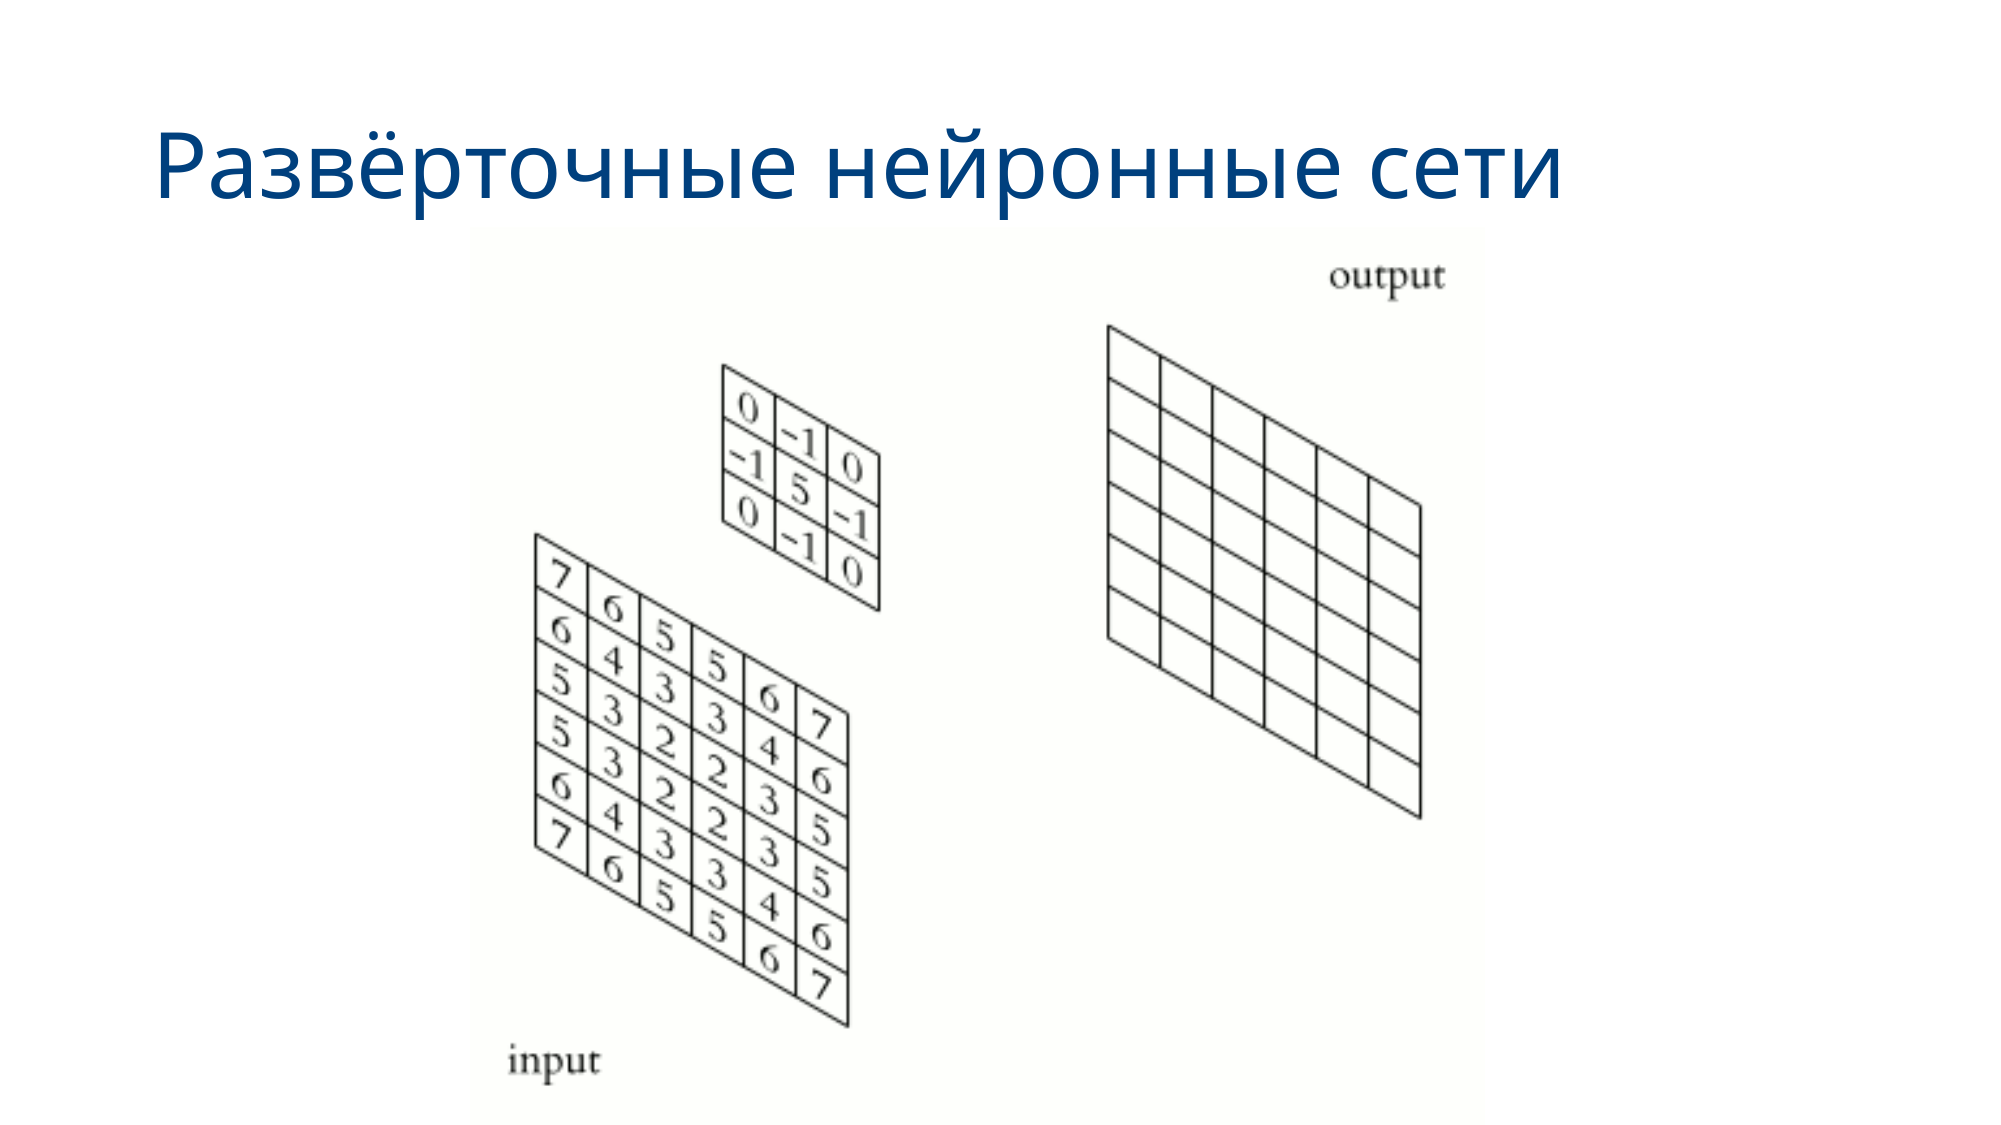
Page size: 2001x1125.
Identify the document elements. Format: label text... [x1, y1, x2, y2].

title Развёрточные нейронные сети [137, 59, 1863, 278]
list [470, 227, 1485, 1125]
